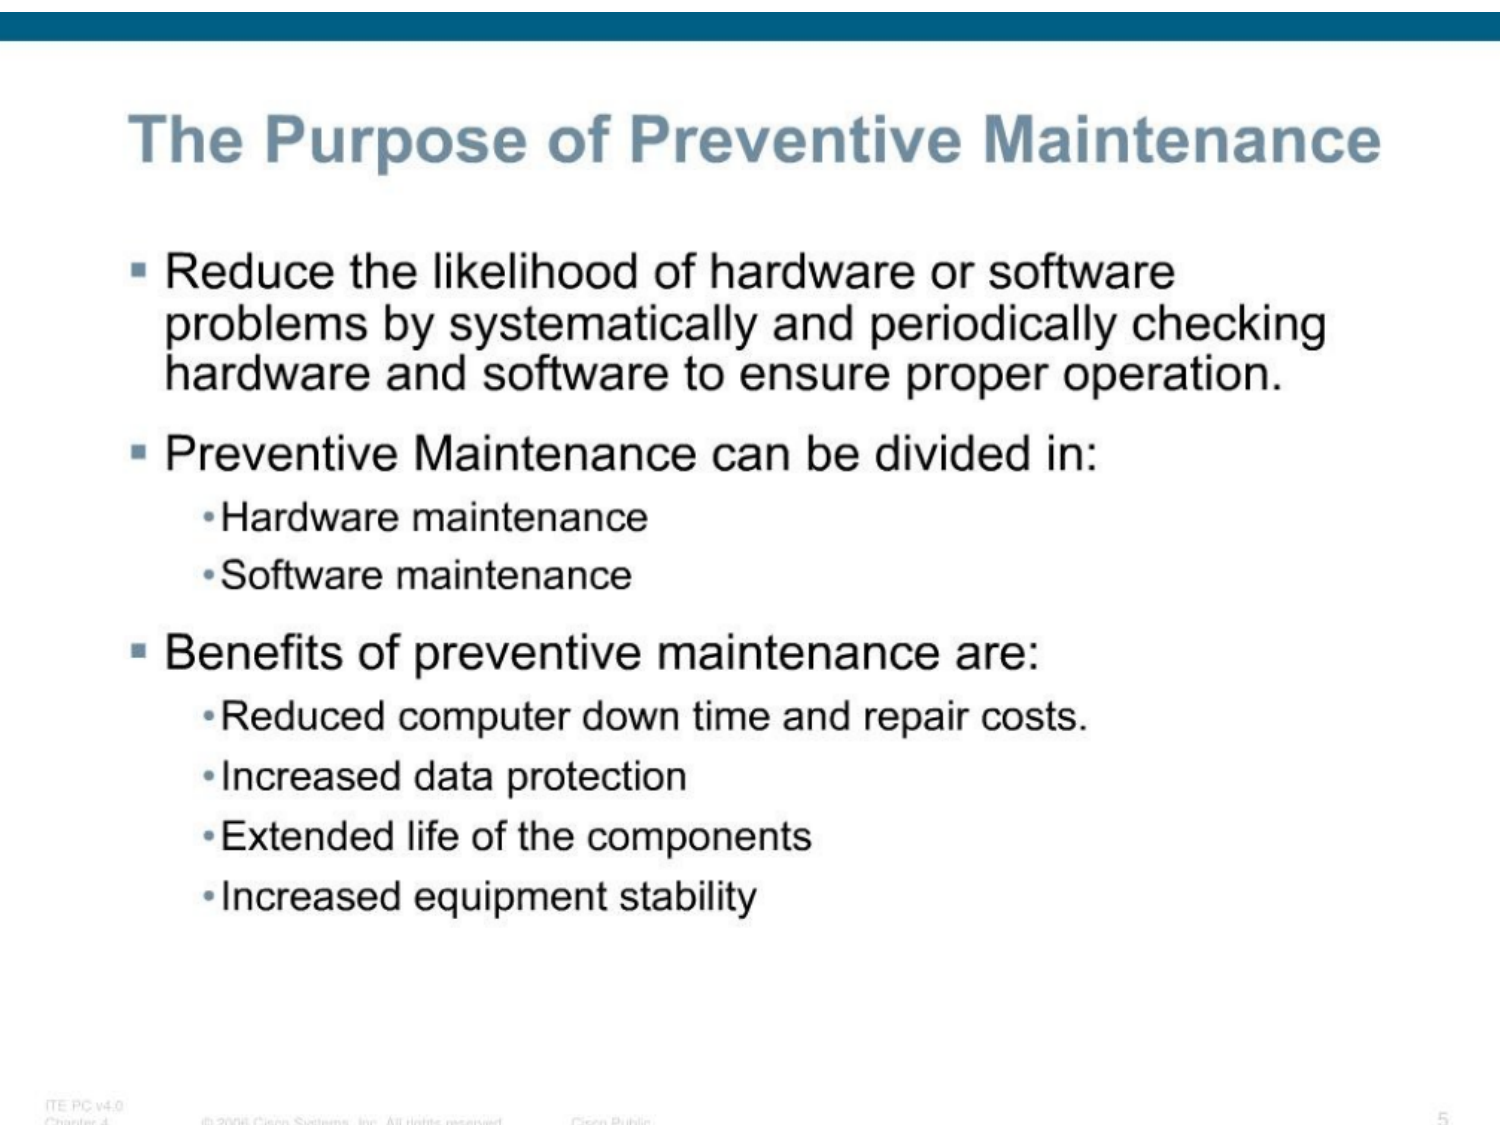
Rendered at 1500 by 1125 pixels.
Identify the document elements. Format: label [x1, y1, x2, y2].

picture [0, 39, 1500, 1125]
list [74, 74, 1433, 940]
